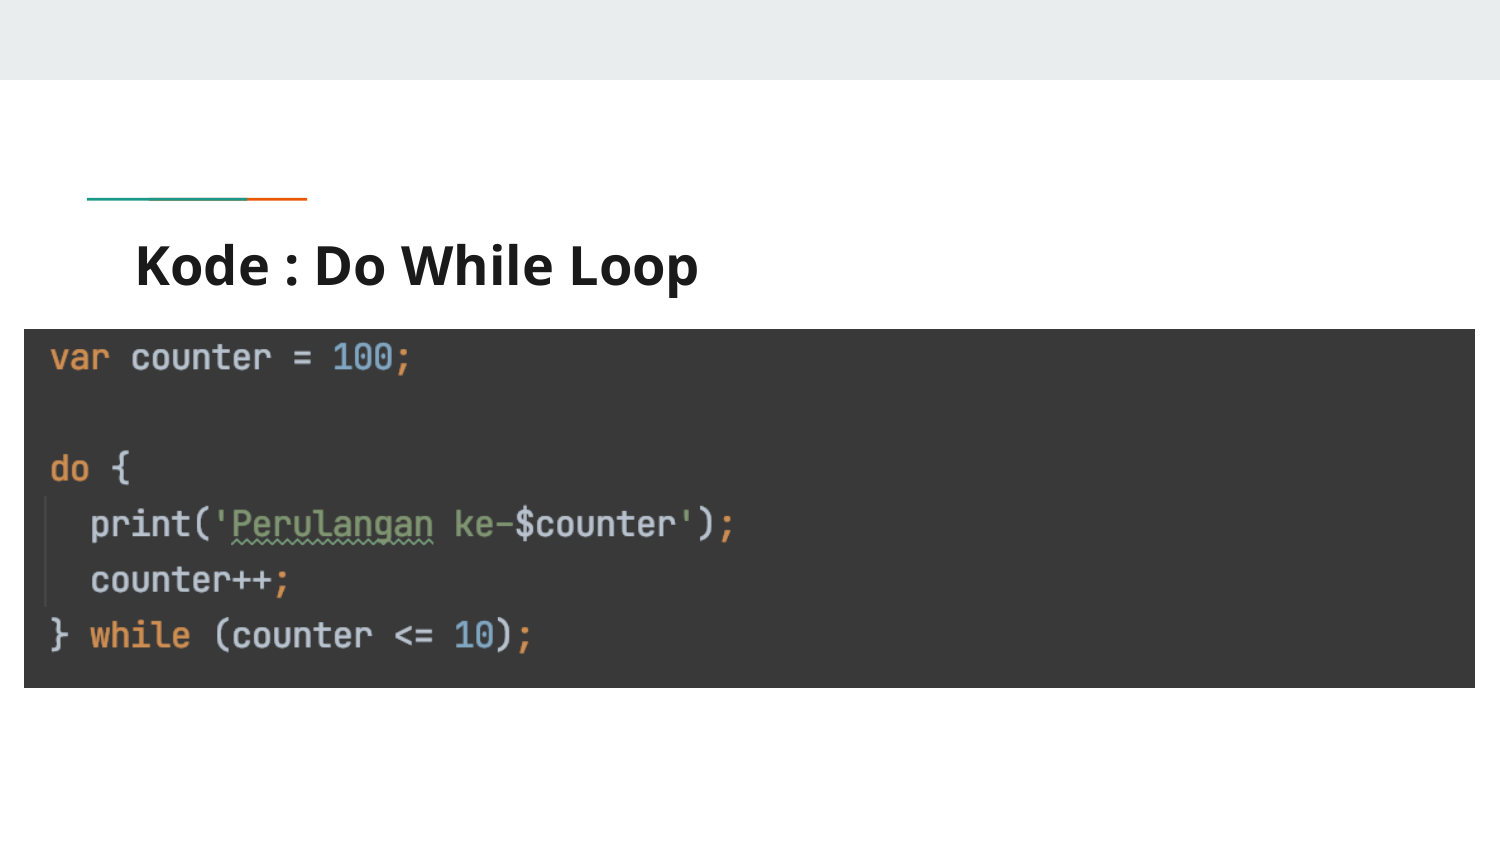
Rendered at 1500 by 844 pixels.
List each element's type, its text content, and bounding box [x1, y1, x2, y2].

title Kode : Do While Loop [119, 216, 1381, 305]
picture [24, 328, 1476, 688]
